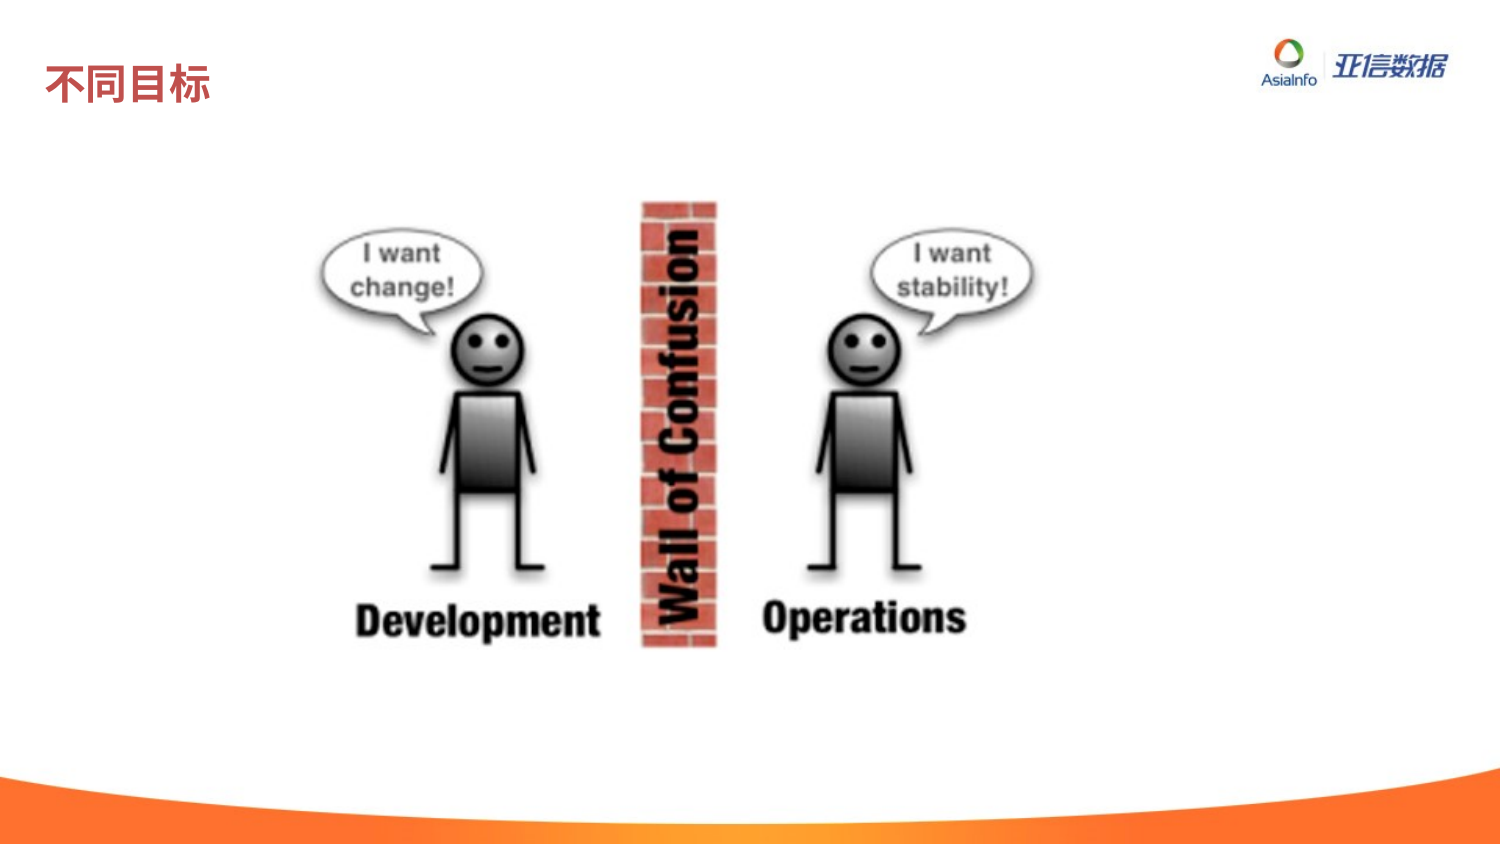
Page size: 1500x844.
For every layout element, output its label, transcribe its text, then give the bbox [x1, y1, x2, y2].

picture [0, 0, 1500, 844]
text_box [0, 0, 839, 839]
title 不同目标 [839, 26, 1477, 116]
